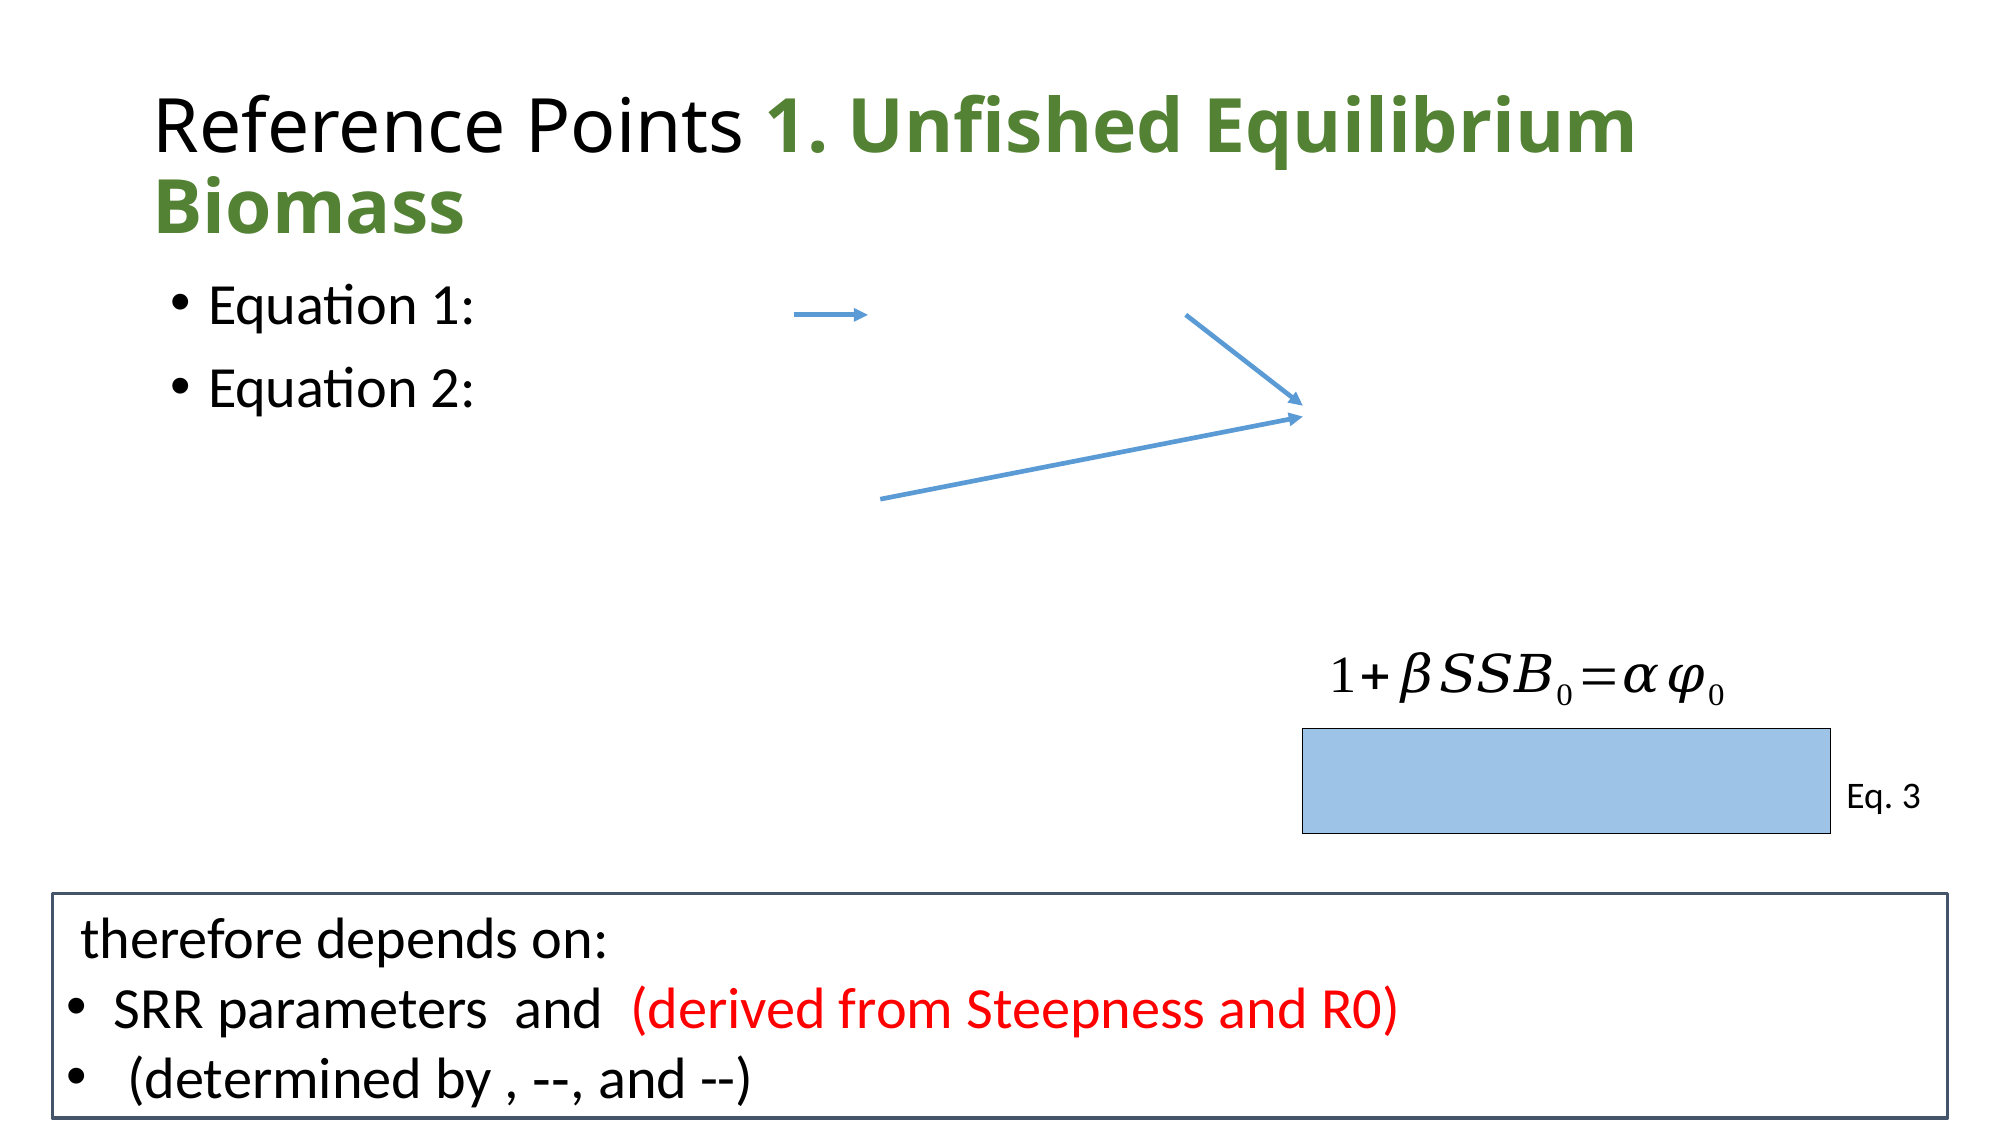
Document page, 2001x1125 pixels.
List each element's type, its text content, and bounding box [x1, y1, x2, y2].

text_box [1185, 314, 1303, 406]
text_box Eq. 3 [1831, 763, 1936, 824]
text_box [880, 416, 1303, 500]
